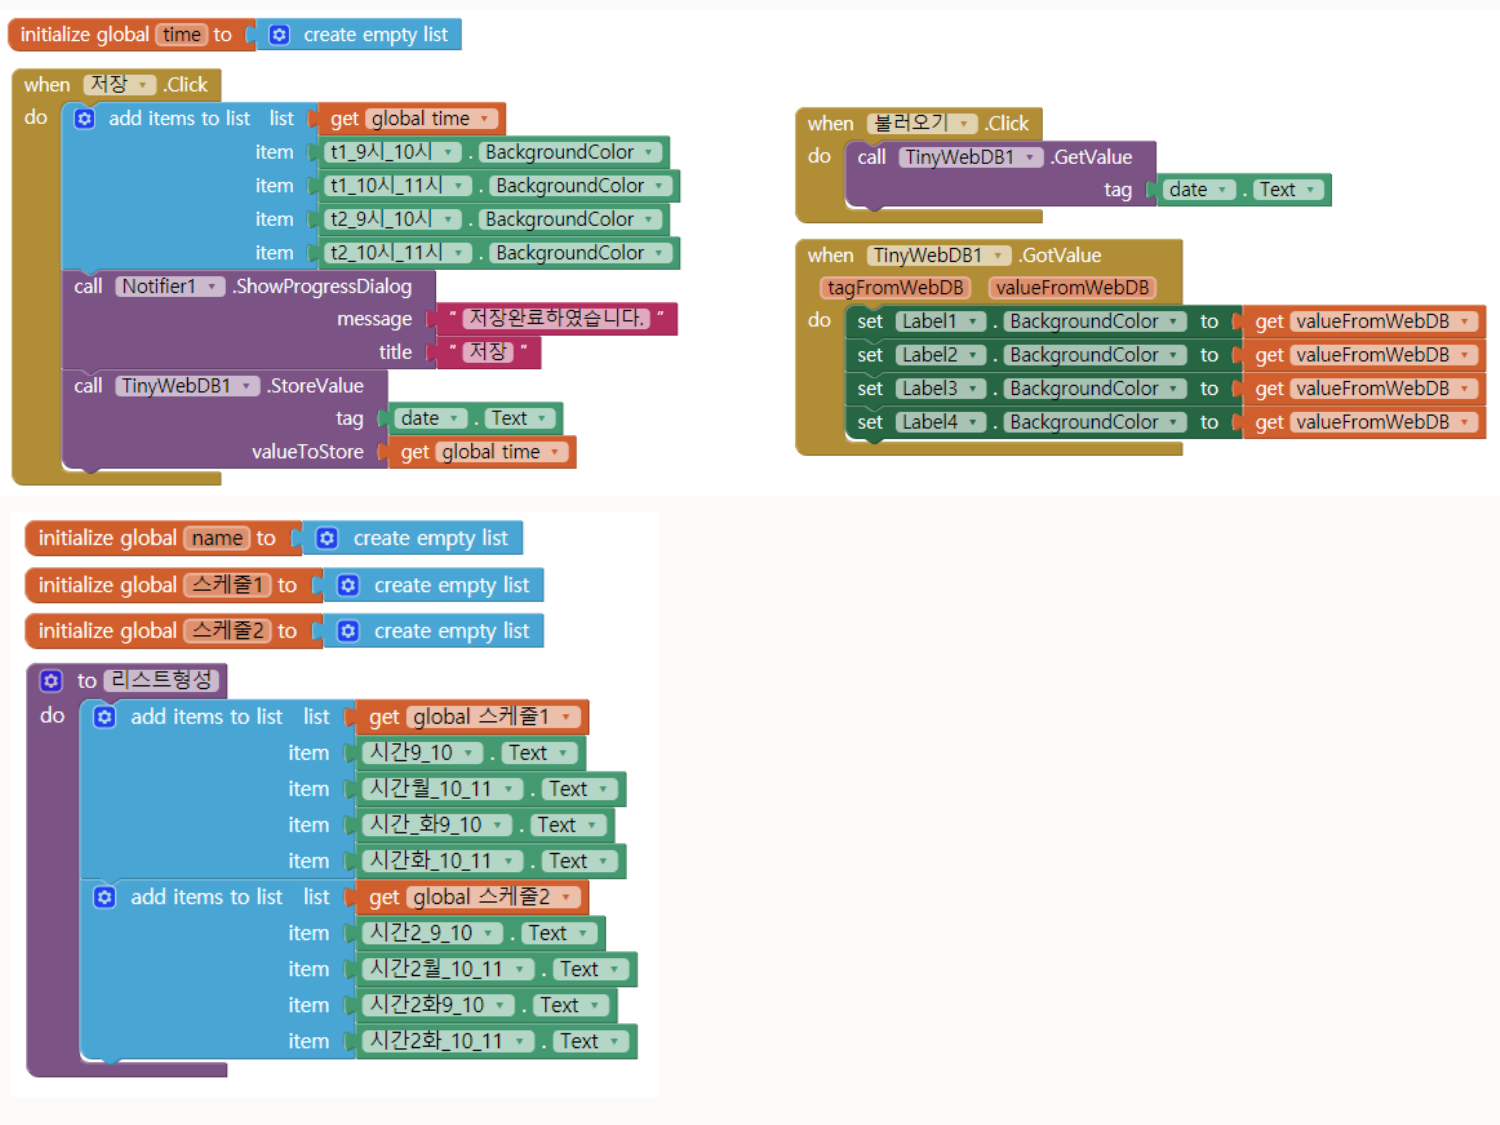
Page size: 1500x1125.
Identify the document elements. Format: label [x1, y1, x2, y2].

picture [0, 9, 1500, 496]
picture [11, 512, 659, 1098]
